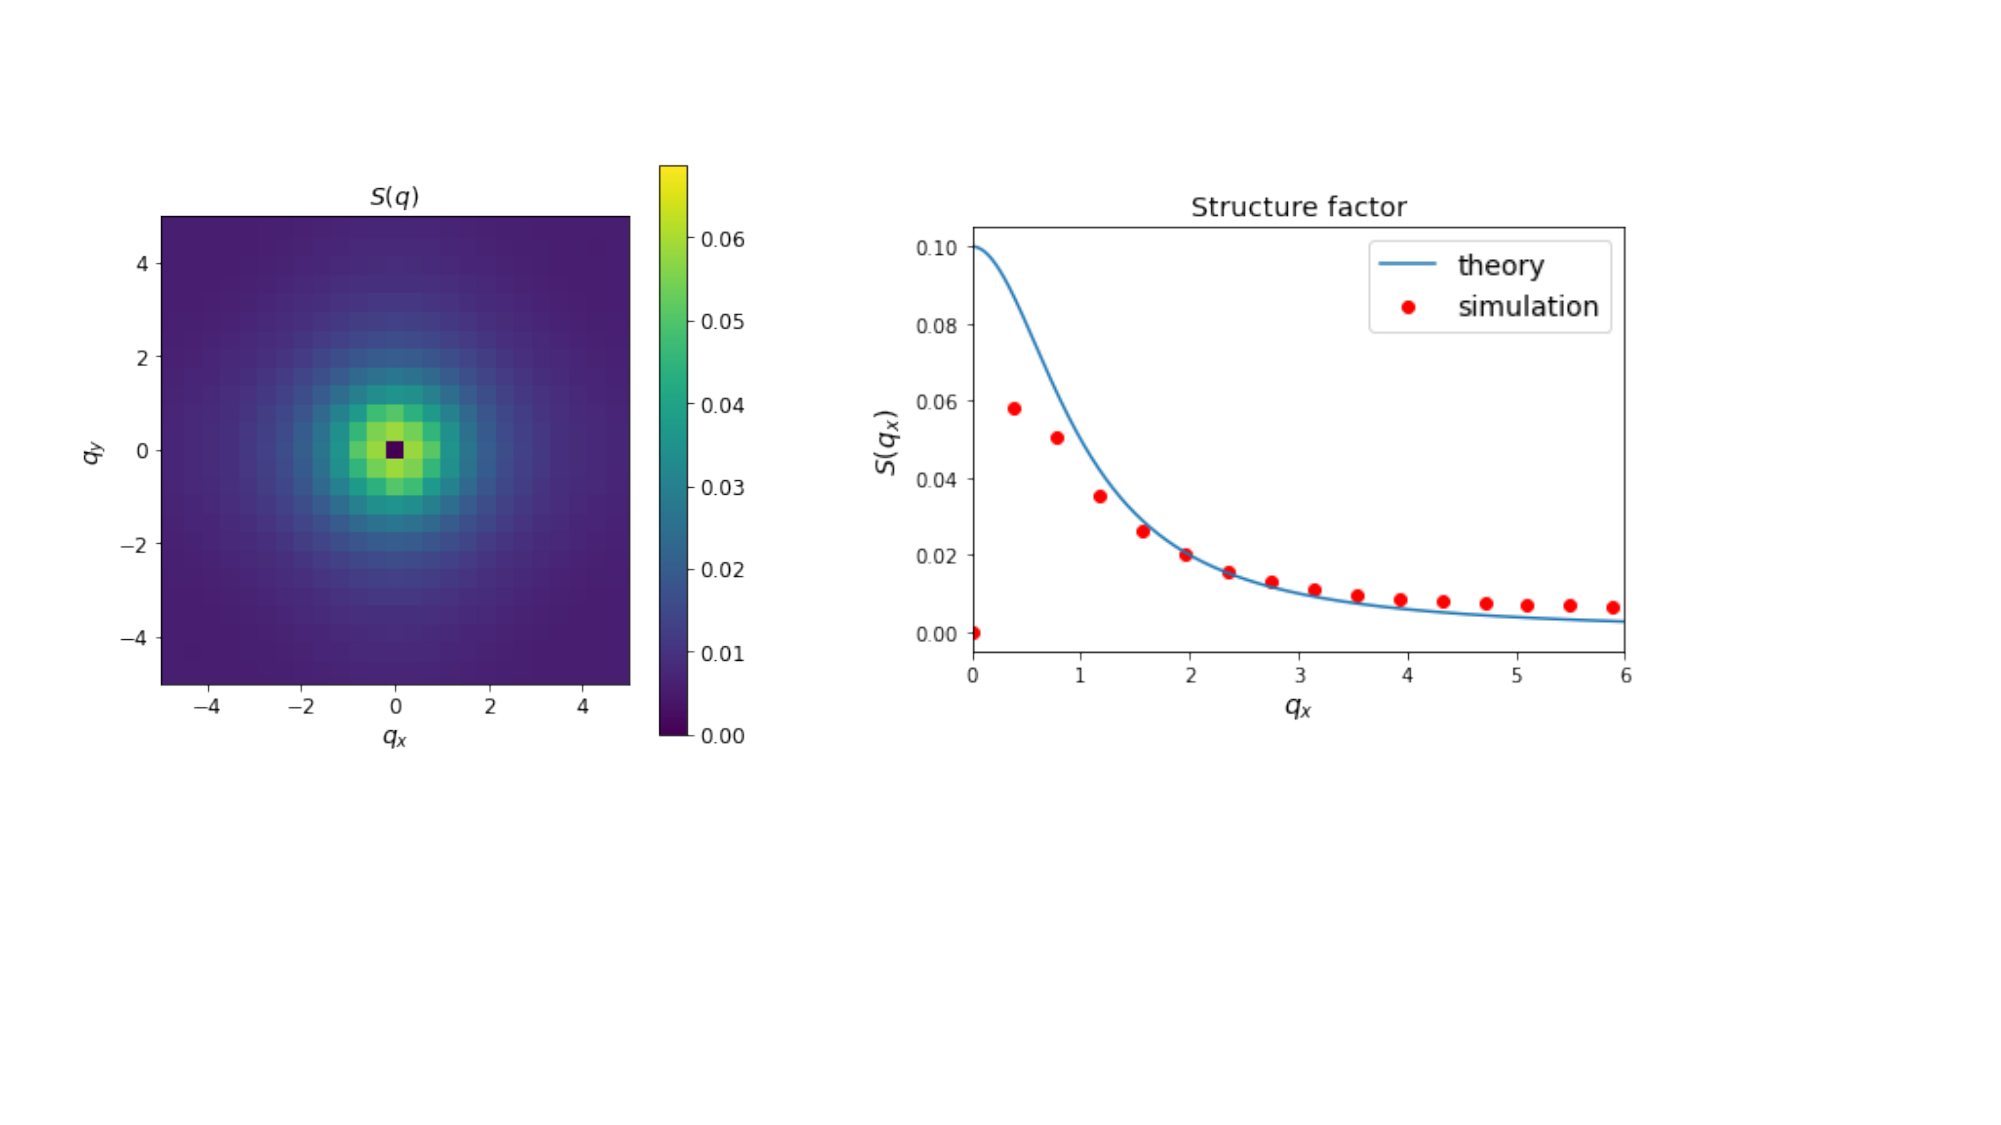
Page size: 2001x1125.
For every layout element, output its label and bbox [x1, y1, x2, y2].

text_box [70, 153, 1644, 765]
